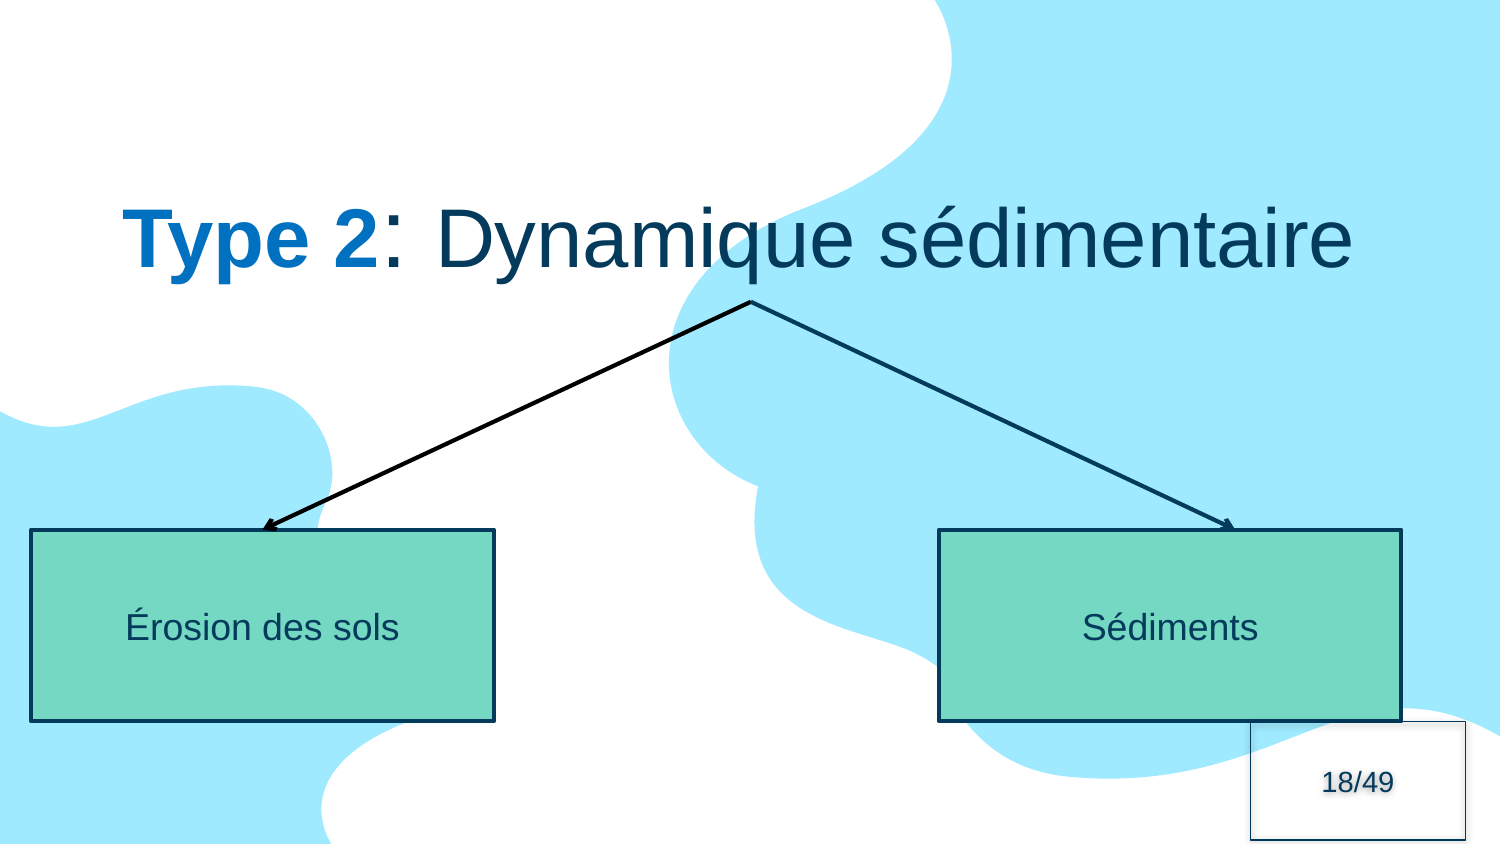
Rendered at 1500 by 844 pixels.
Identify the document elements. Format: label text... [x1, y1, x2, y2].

text_box Sédiments [937, 528, 1403, 723]
text_box Érosion des sols [29, 528, 496, 723]
title Type 2: Dynamique sédimentaire [14, 92, 1488, 302]
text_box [750, 301, 1236, 530]
text_box 18/49 [1250, 721, 1466, 841]
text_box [262, 301, 749, 530]
